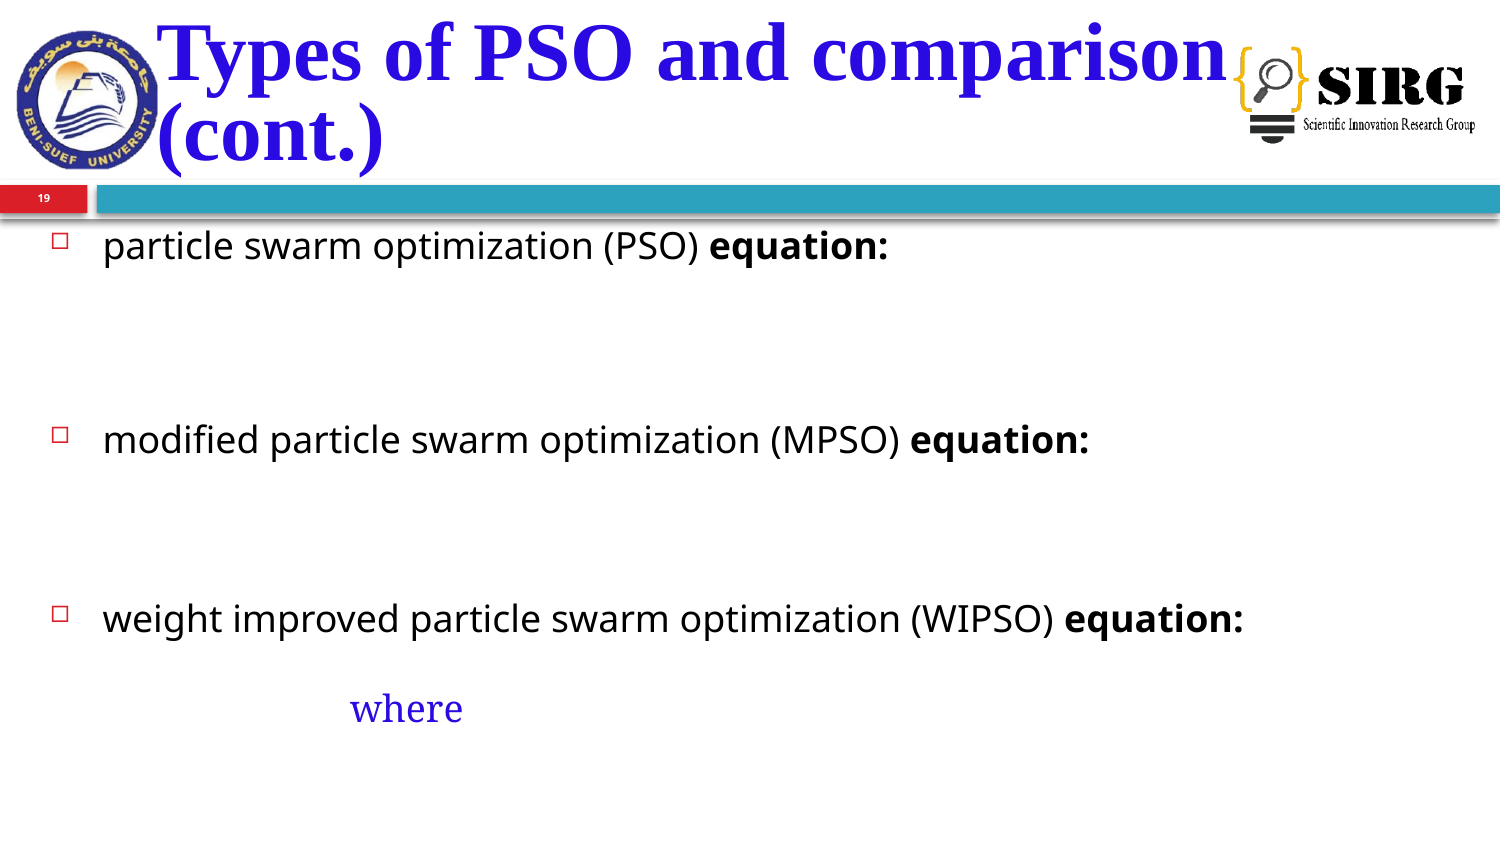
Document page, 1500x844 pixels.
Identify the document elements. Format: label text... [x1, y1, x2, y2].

picture [1199, 0, 1500, 200]
slide_number 19 [0, 184, 88, 215]
picture [15, 29, 88, 173]
title Types of PSO and comparison (cont.) [88, 19, 1427, 185]
